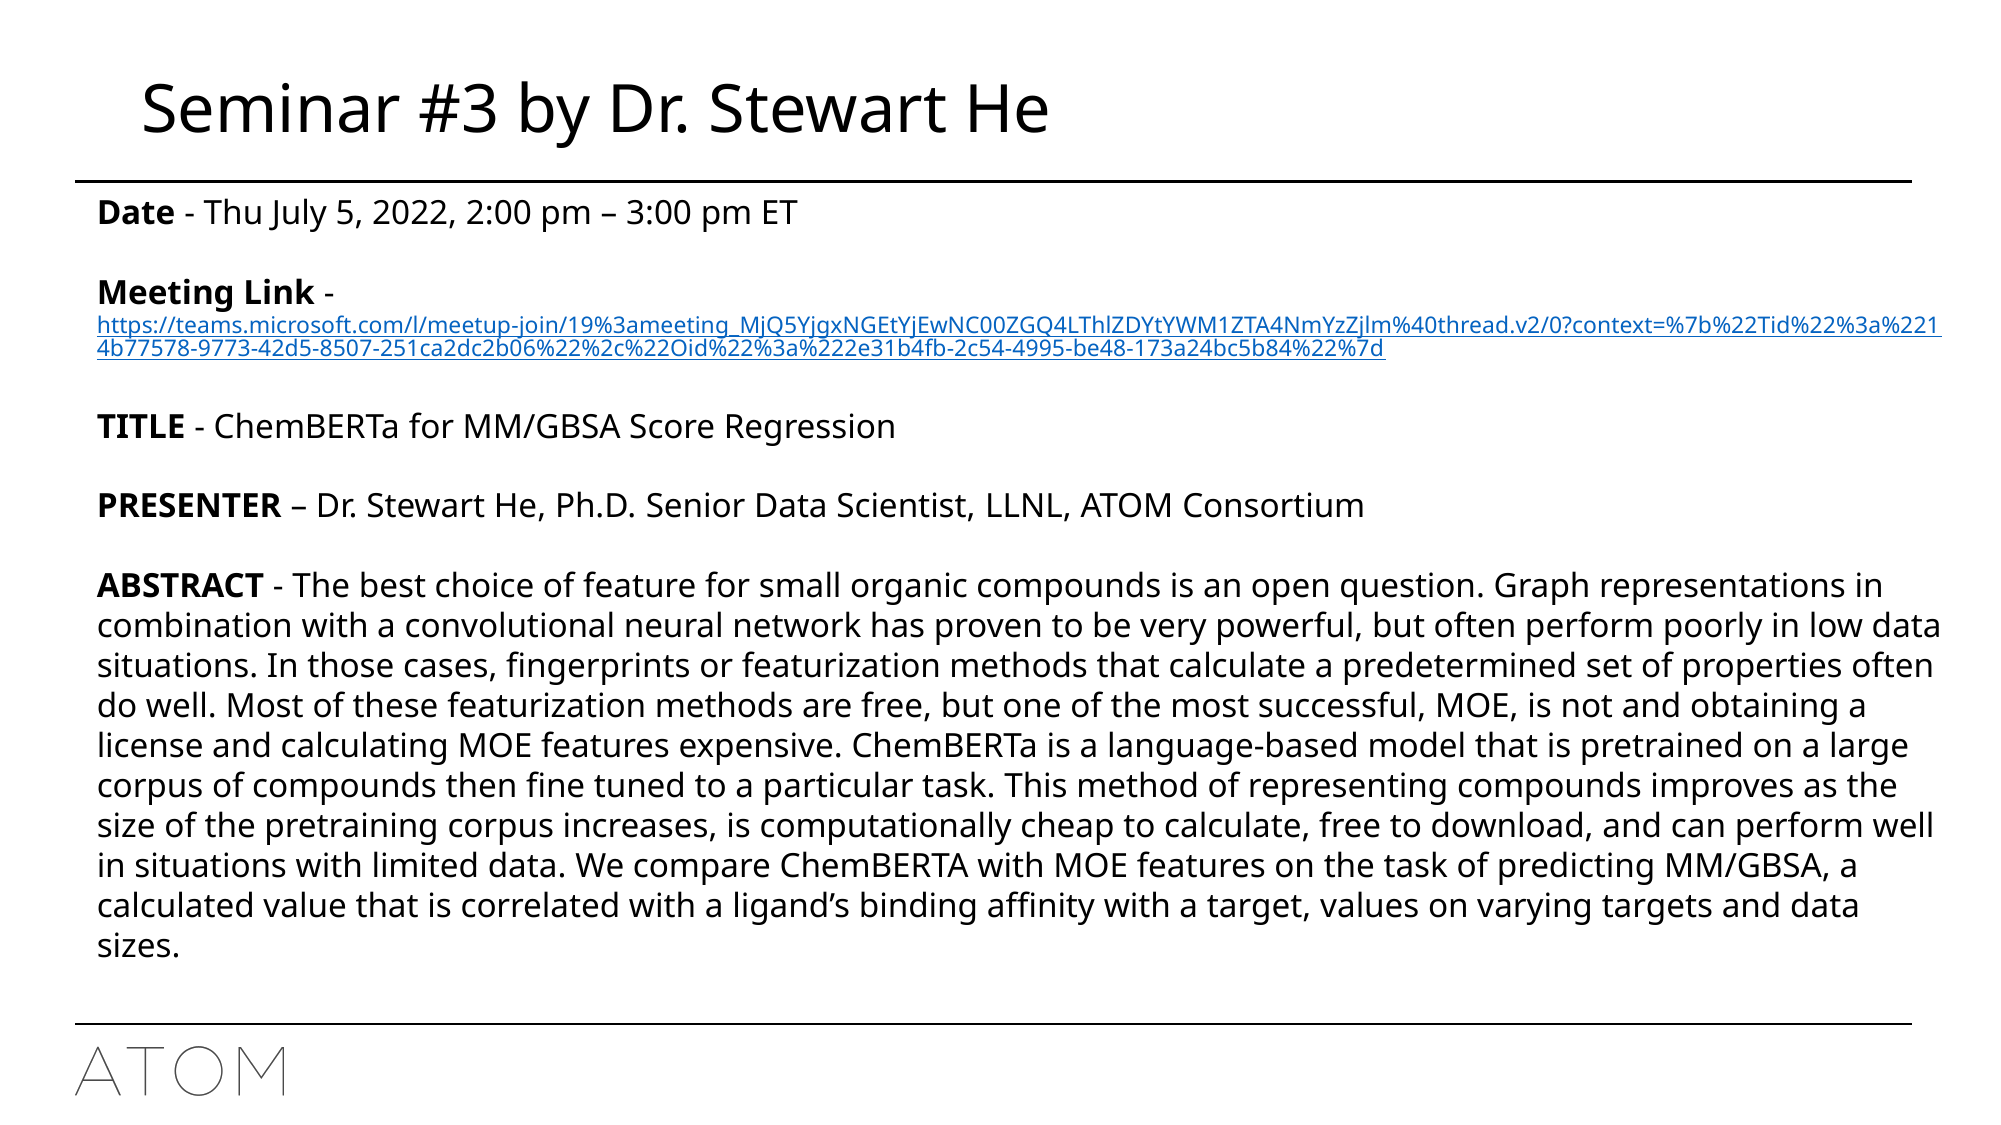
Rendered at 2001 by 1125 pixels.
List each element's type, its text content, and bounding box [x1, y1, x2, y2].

picture [75, 1046, 284, 1096]
text_box Date - Thu July 5, 2022, 2:00 pm – 3:00 pm ET Meeting Link - https://teams.microsoft.com/l/meetup-join/19%3ameeting_MjQ5YjgxNGEtYjEwNC00ZGQ4LThlZDYtYWM1ZTA4NmYzZjlm%40thread.v2/0?context=%7b%22Tid%22%3a%2214b77578-9773-42d5-8507-251ca2dc2b06%22%2c%22Oid%22%3a%222e31b4fb-2c54-4995-be48-173a24bc5b84%22%7d TITLE - ChemBERTa for MM/GBSA Score Regression PRESENTER – Dr. Stewart He, Ph.D. Senior Data Scientist, LLNL, ATOM Consortium ABSTRACT - The best choice of feature for small organic compounds is an open question. Graph representations in combination with a convolutional neural network has proven to be very powerful, but often perform poorly in low data situations. In those cases, fingerprints or featurization methods that calculate a predetermined set of properties often do well. Most of these featurization methods are free, but one of the most successful, MOE, is not and obtaining a license and calculating MOE features expensive. ChemBERTa is a language-based model that is pretrained on a large corpus of compounds then fine tuned to a particular task. This method of representing compounds improves as the size of the pretraining corpus increases, is computationally cheap to calculate, free to download, and can perform well in situations with limited data. We compare ChemBERTA with MOE features on the task of predicting MM/GBSA, a calculated value that is correlated with a ligand’s binding affinity with a target, values on varying targets and data sizes. [82, 183, 1970, 1039]
title Seminar #3 by Dr. Stewart He [125, 64, 1851, 156]
